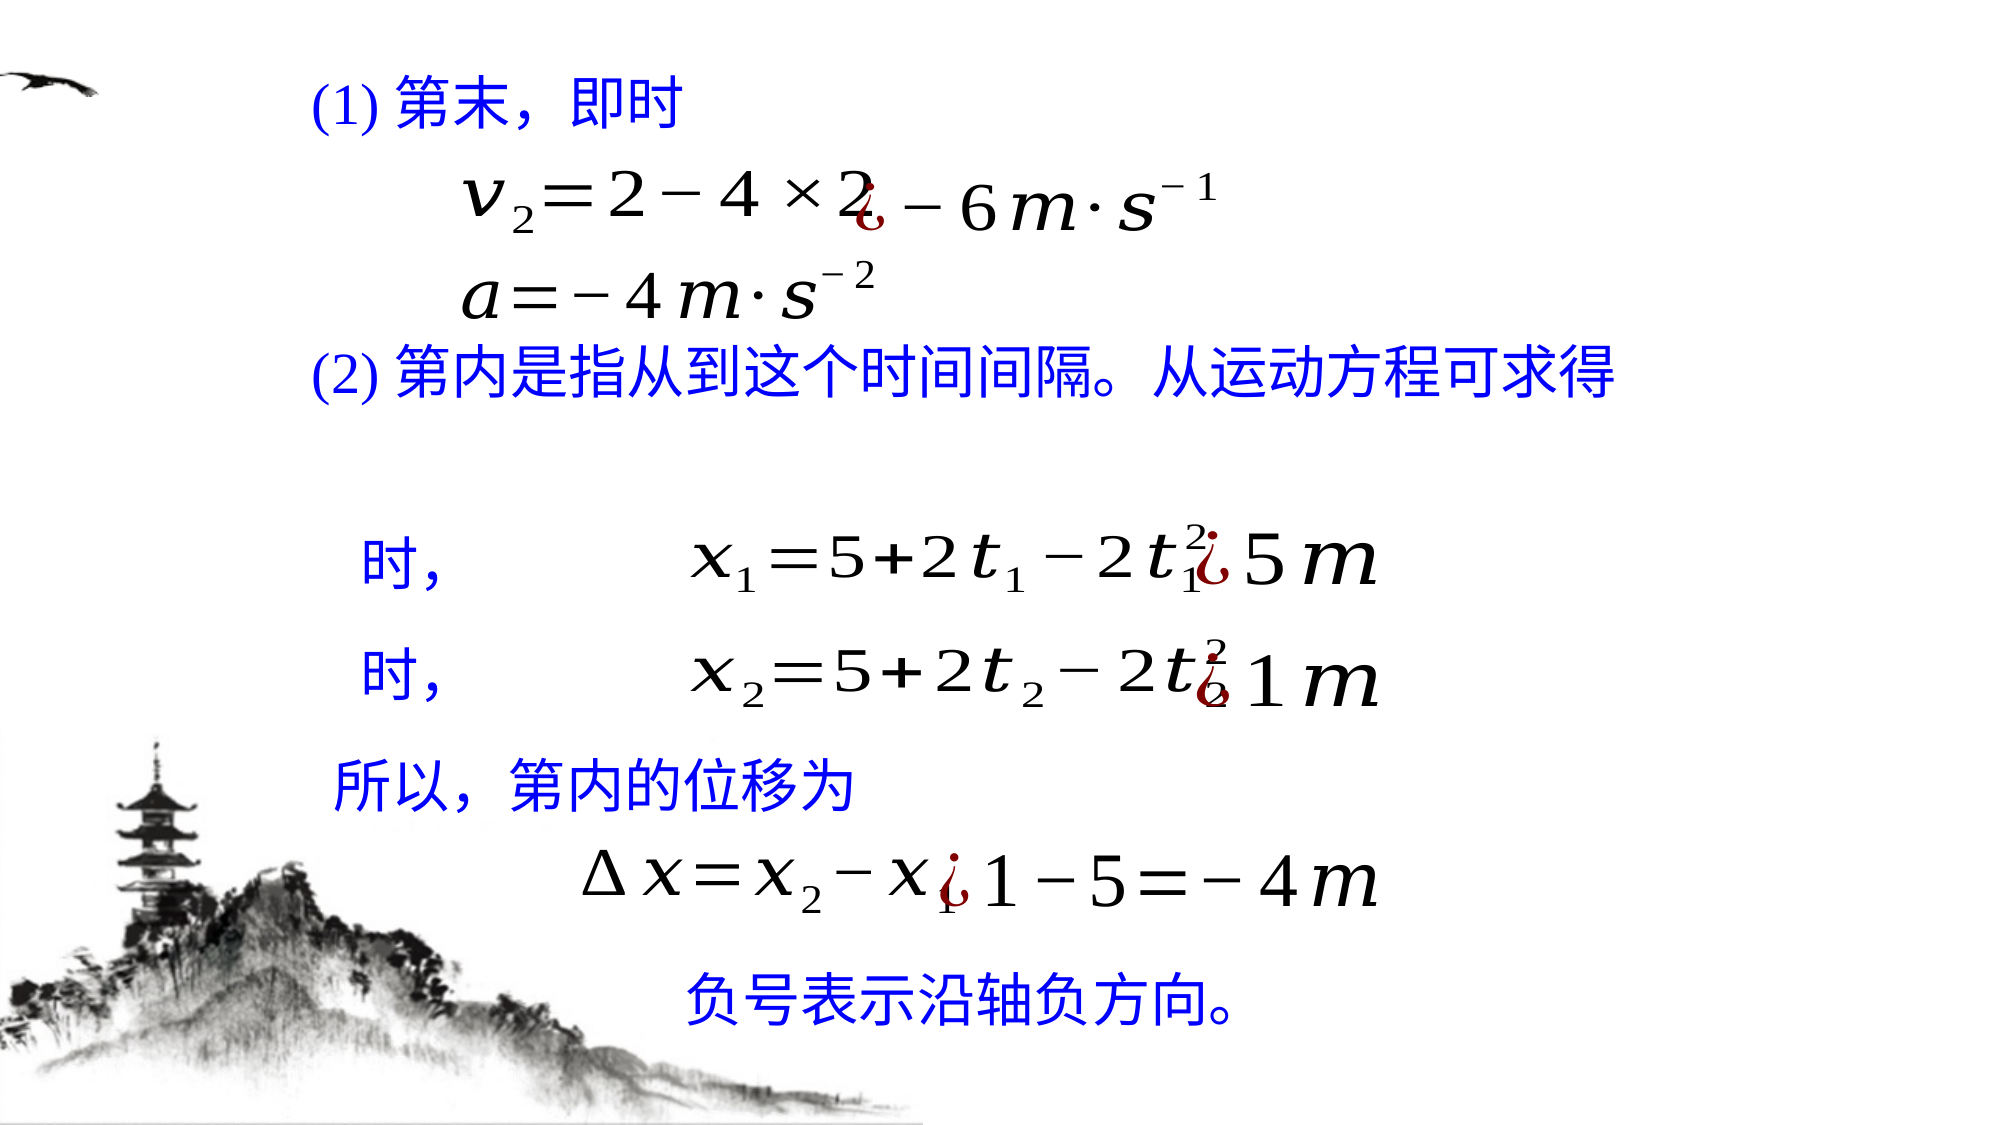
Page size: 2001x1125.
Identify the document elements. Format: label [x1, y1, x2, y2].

picture [0, 732, 923, 1125]
picture [0, 3, 99, 97]
picture [912, 866, 923, 891]
